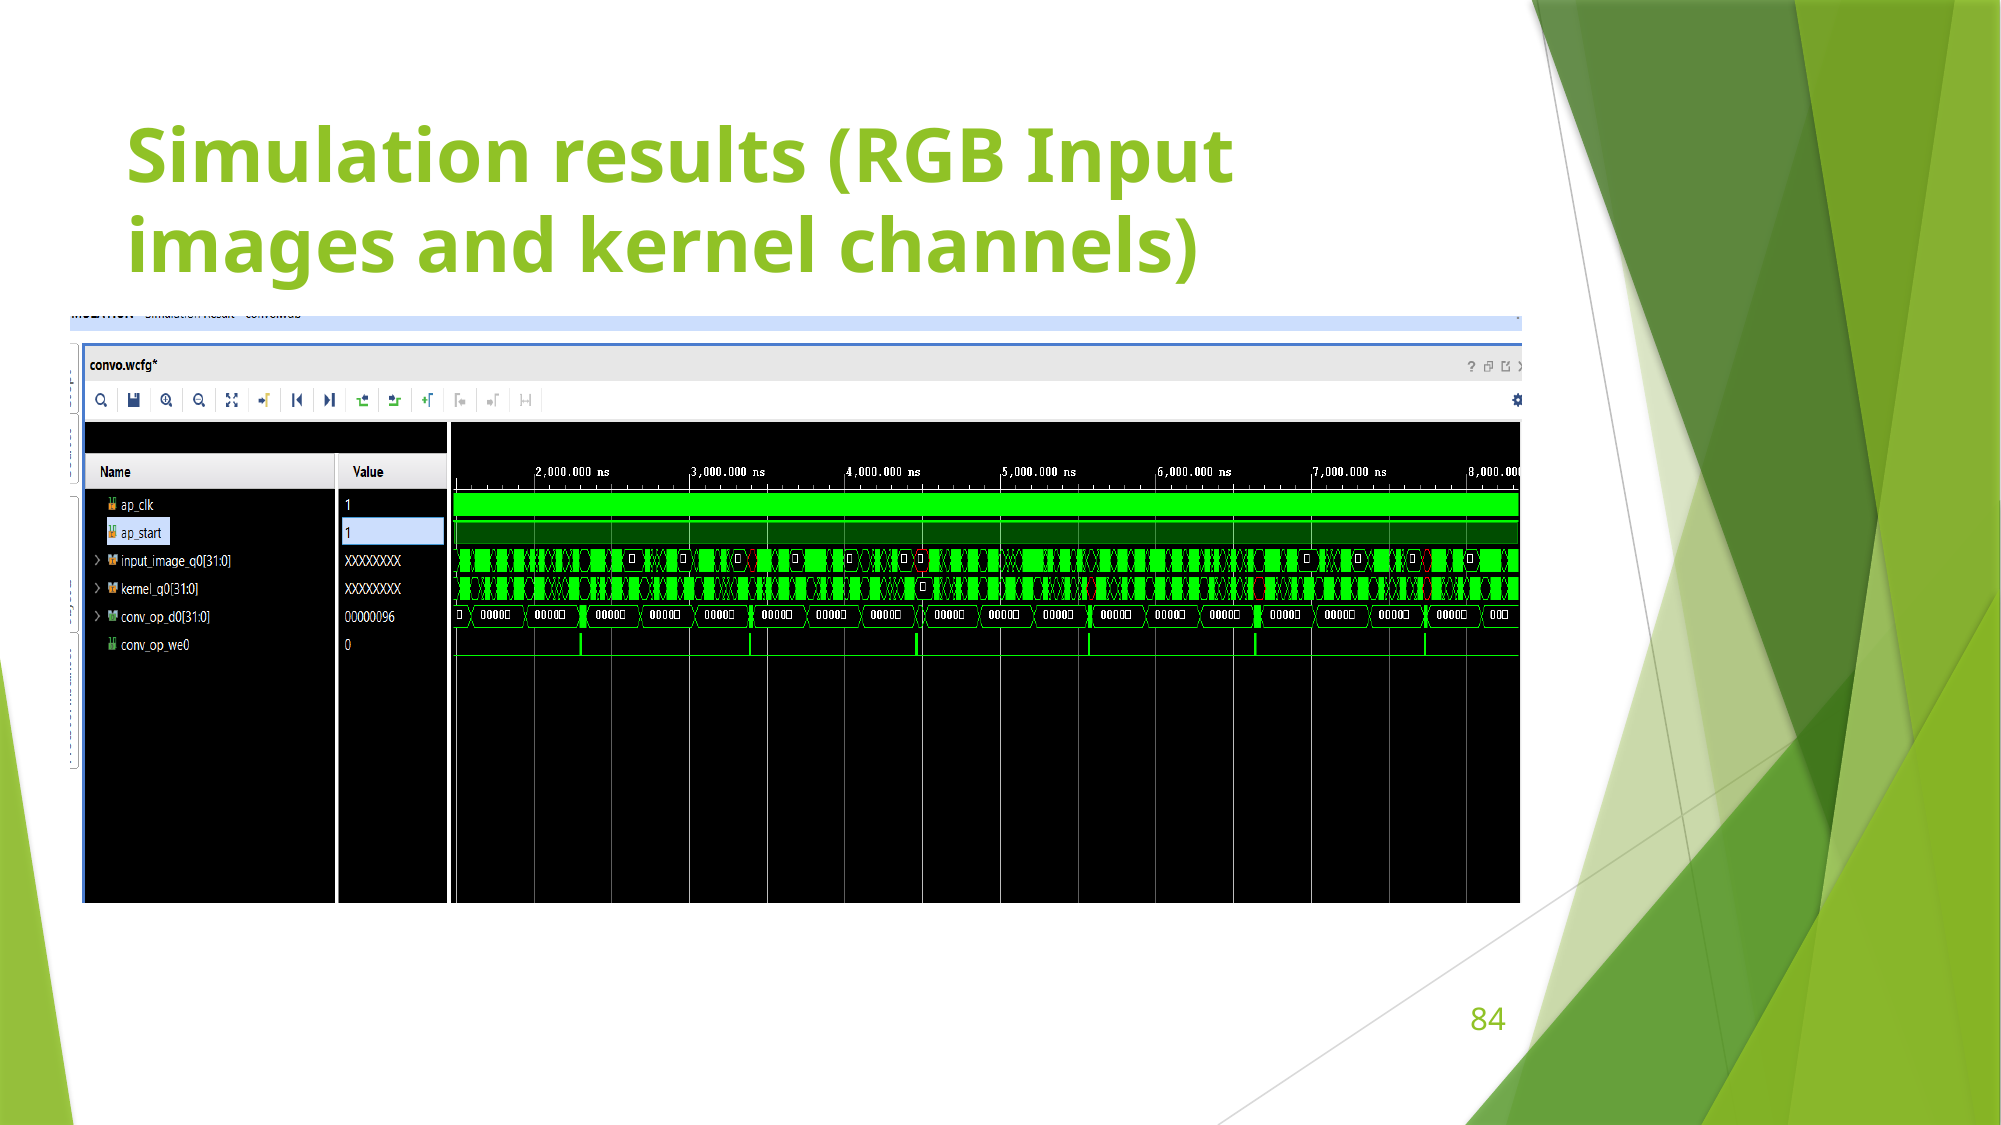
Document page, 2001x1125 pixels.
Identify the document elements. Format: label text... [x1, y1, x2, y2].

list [69, 316, 1522, 903]
slide_number 84 [1409, 991, 1522, 1051]
title Simulation results (RGB Input images and kernel channels) [111, 99, 1522, 316]
